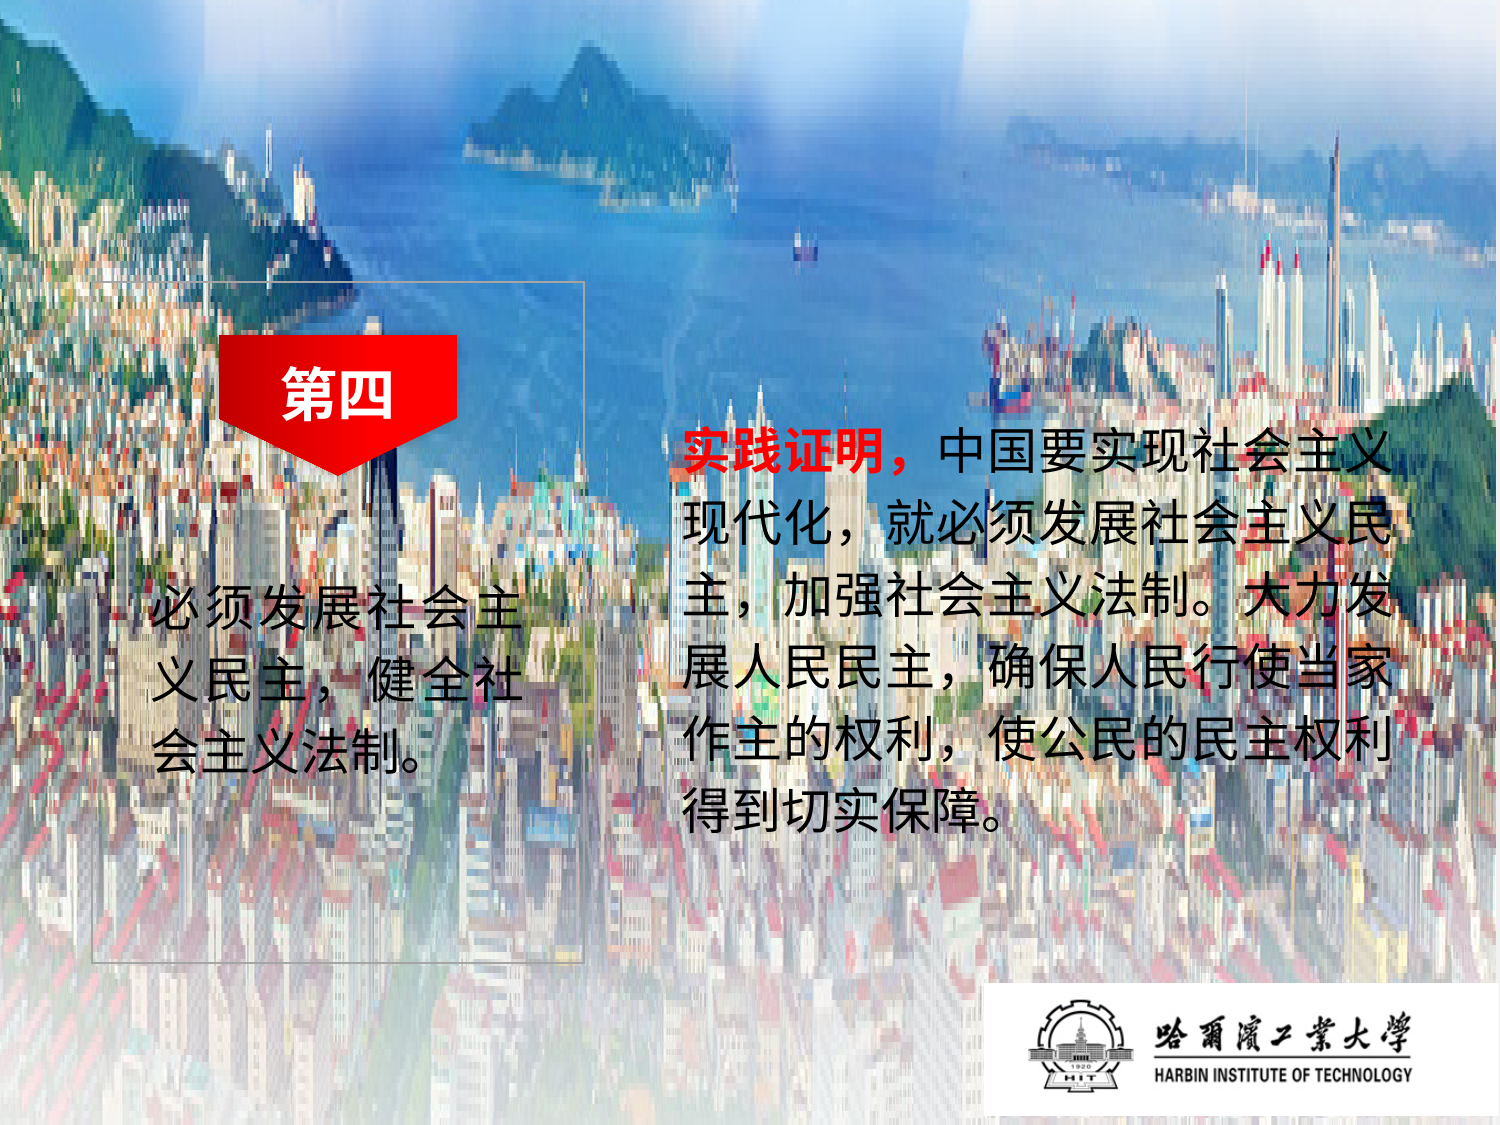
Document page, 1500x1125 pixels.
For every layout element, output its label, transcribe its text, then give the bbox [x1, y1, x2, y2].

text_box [205, 334, 470, 476]
text_box [91, 281, 584, 963]
picture [0, 0, 1500, 1125]
text_box 必须发展社会主义民主，健全社会主义法制。 [135, 556, 540, 788]
text_box 实践证明，中国要实现社会主义现代化，就必须发展社会主义民主，加强社会主义法制。大力发展人民民主，确保人民行使当家作主的权利，使公民的民主权利得到切实保障。 [666, 399, 1410, 847]
